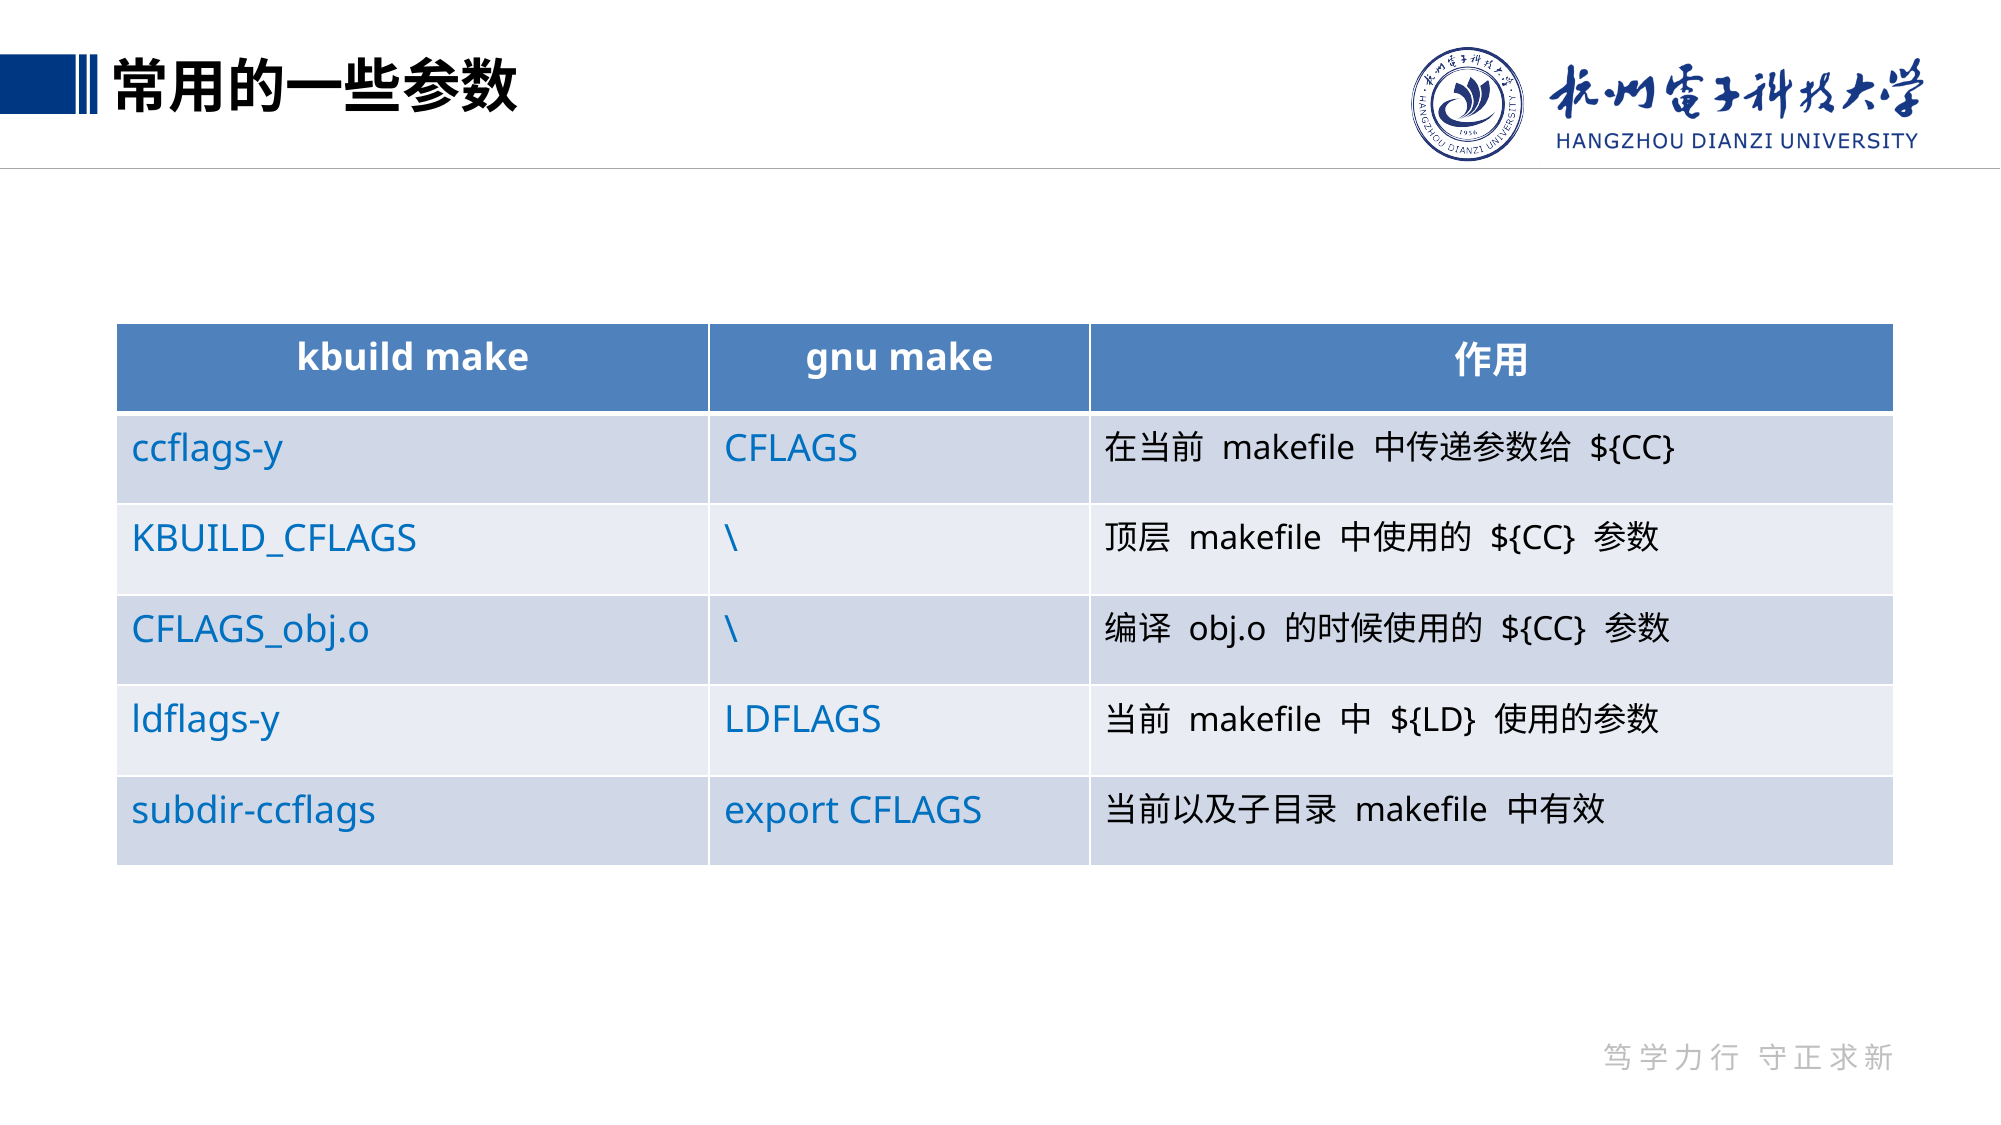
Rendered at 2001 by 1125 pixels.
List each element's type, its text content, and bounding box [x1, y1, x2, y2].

table_cell KBUILD_CFLAGS [117, 505, 708, 594]
table_cell 顶层 makefile 中使用的 ${CC} 参数 [1091, 505, 1893, 594]
table_cell 当前 makefile 中 ${LD} 使用的参数 [1091, 686, 1893, 775]
table_cell \ [710, 505, 1089, 594]
table_header 作用 [1091, 324, 1893, 411]
table_cell LDFLAGS [710, 686, 1089, 775]
picture [1409, 41, 1924, 167]
table_cell subdir-ccflags [117, 777, 708, 865]
table_cell 当前以及子目录 makefile 中有效 [1091, 777, 1893, 865]
table_cell CFLAGS [710, 416, 1089, 503]
table_cell ldflags-y [117, 686, 708, 775]
table_cell \ [710, 596, 1089, 684]
table_cell 编译 obj.o 的时候使用的 ${CC} 参数 [1091, 596, 1893, 684]
text_box 笃学力行 守正求新 [1587, 1031, 1895, 1082]
table_cell CFLAGS_obj.o [117, 596, 708, 684]
table_cell export CFLAGS [710, 777, 1089, 865]
table_header gnu make [710, 324, 1089, 411]
list 常用的一些参数 [110, 41, 539, 128]
table_cell 在当前 makefile 中传递参数给 ${CC} [1091, 416, 1893, 503]
table_cell ccflags-y [117, 416, 708, 503]
table_header kbuild make [117, 324, 708, 411]
